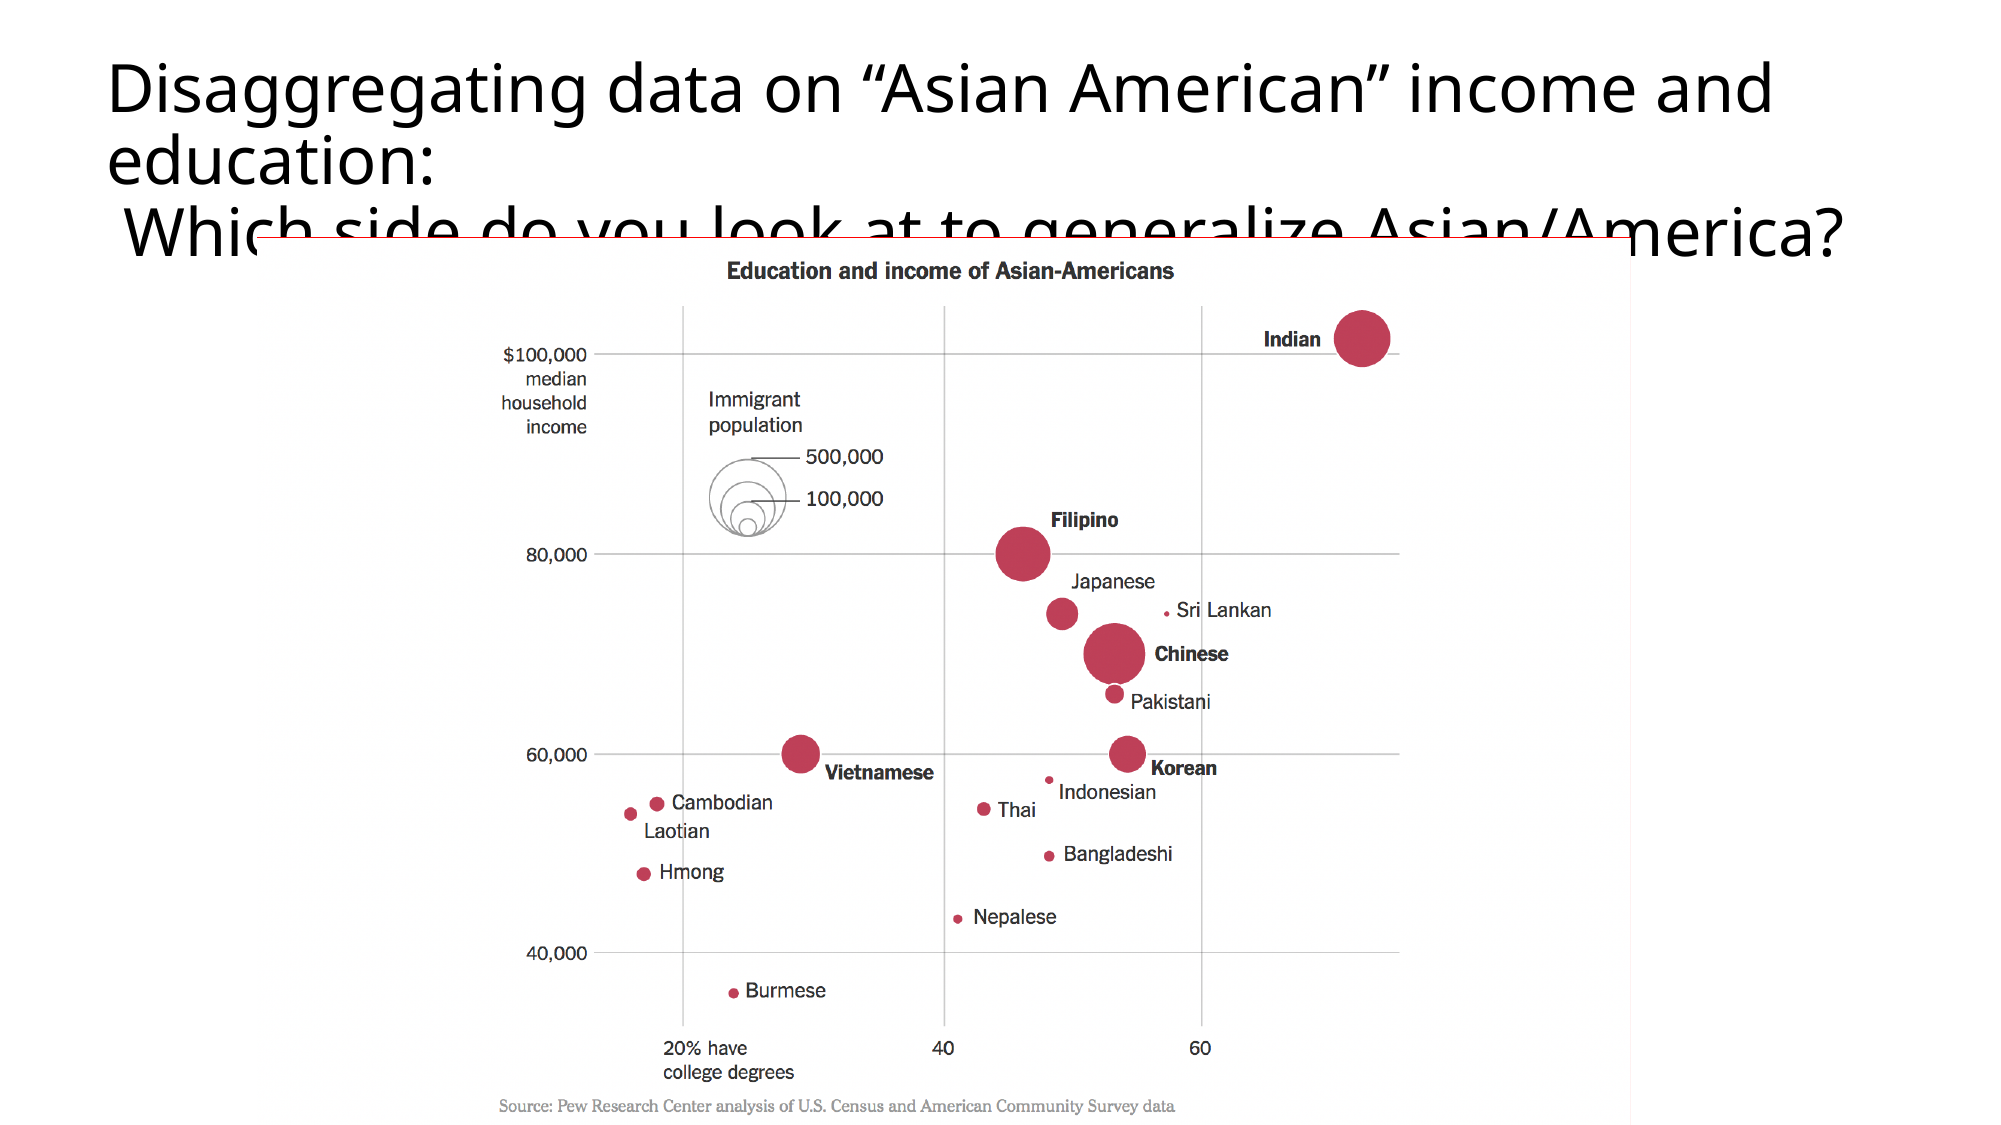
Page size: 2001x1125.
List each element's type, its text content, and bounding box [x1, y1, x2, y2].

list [257, 238, 1631, 1125]
title Disaggregating data on “Asian American” income and education: Which side do you look at to generalize Asian/America? [91, 88, 1904, 238]
